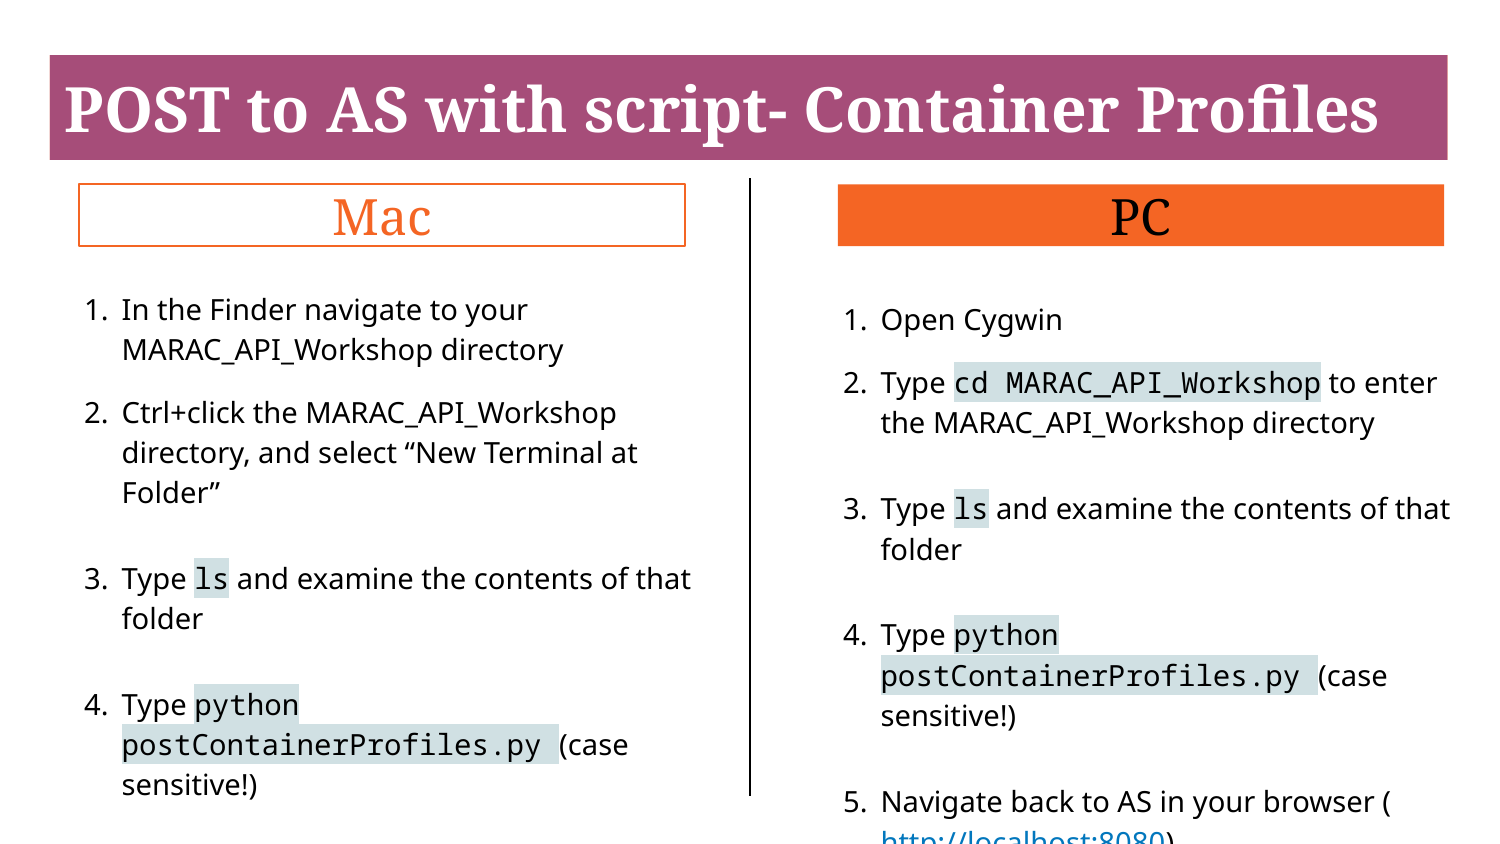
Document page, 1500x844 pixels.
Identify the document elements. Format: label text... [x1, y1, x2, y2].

text_box PC [837, 184, 1445, 247]
title POST to AS with script- Container Profiles [49, 55, 1448, 160]
text_box In the Finder navigate to your MARAC_API_Workshop directory Ctrl+click the MARAC_API_Workshop directory, and select “New Terminal at Folder” Type ls and examine the contents of that folder Type python postContainerProfiles.py (case sensitive!) Navigate back to AS in your browser (http://localhost:8080) [31, 270, 725, 834]
text_box Open Cygwin Type cd MARAC_API_Workshop to enter the MARAC_API_Workshop directory Type ls and examine the contents of that folder Type python postContainerProfiles.py (case sensitive!) Navigate back to AS in your browser (http://localhost:8080) [790, 281, 1484, 844]
text_box Mac [78, 184, 686, 247]
